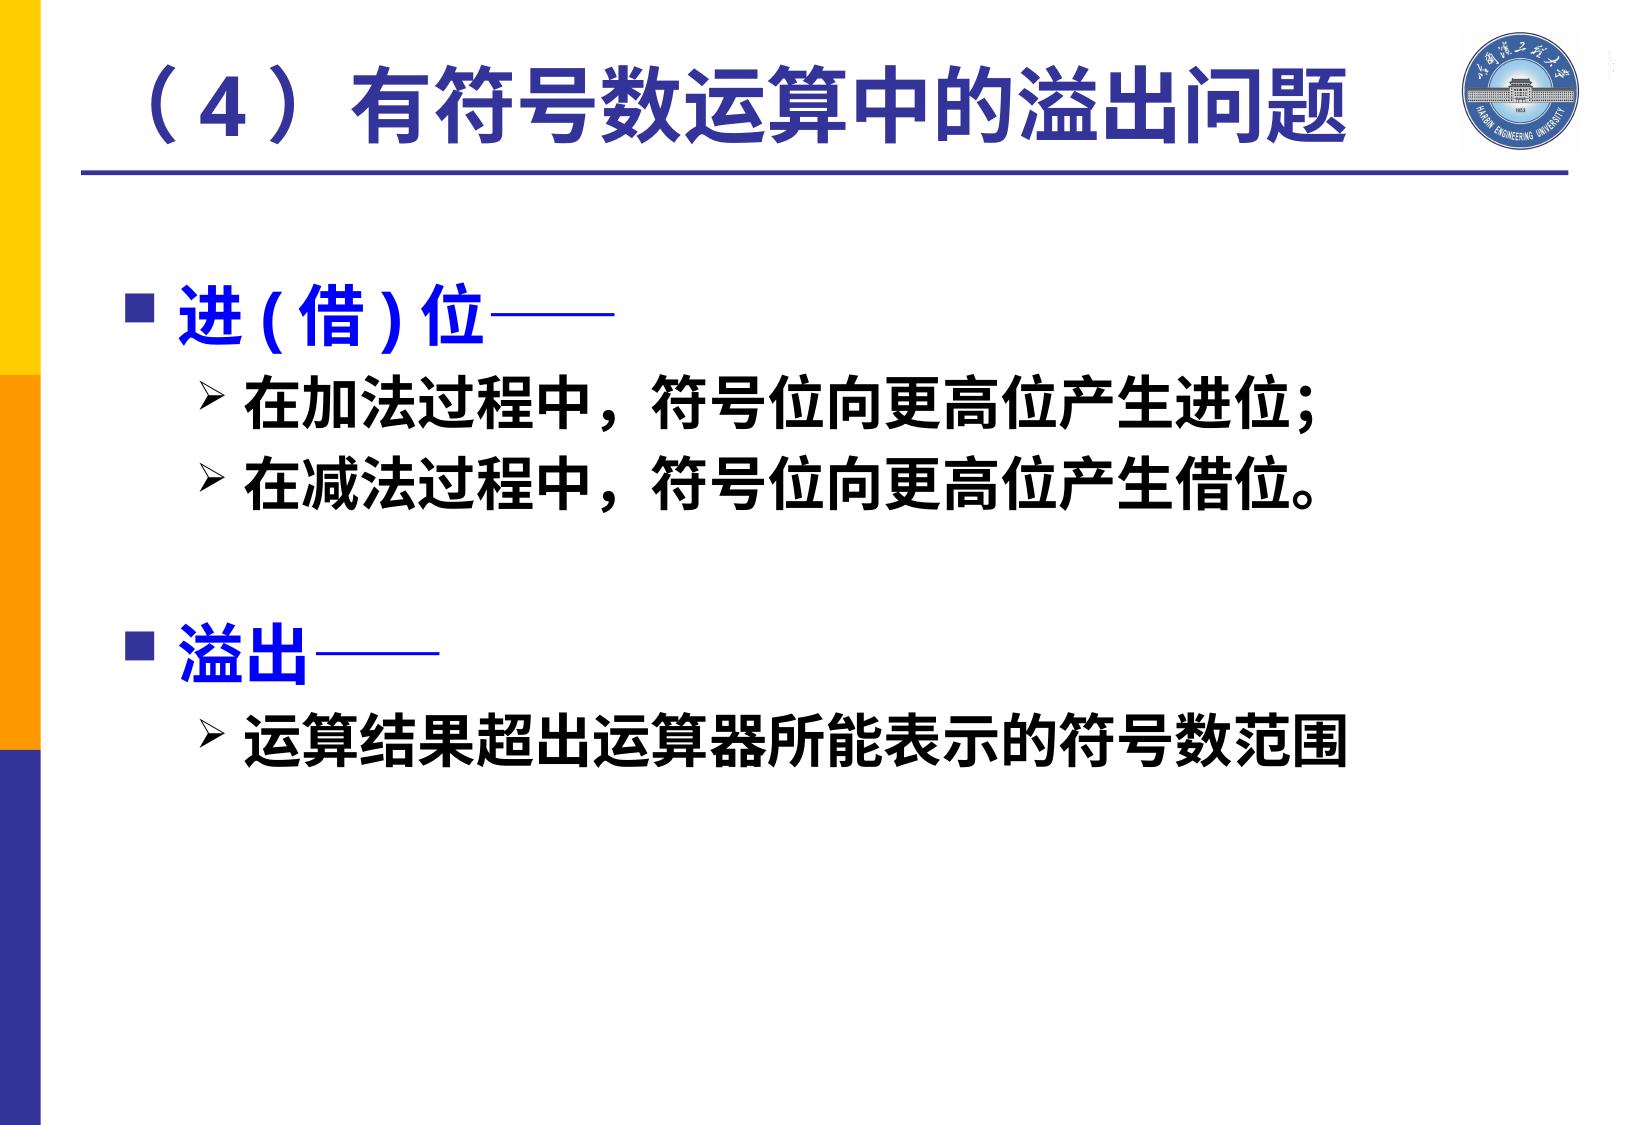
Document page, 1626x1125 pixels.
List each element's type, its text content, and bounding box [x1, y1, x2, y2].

text_box 进(借)位—— 在加法过程中，符号位向更高位产生进位； 在减法过程中，符号位向更高位产生借位。 溢出—— 运算结果超出运算器所能表示的符号数范围 [106, 266, 1457, 962]
picture [1250, 9, 1616, 165]
title （4）有符号数运算中的溢出问题 [81, 30, 1569, 161]
